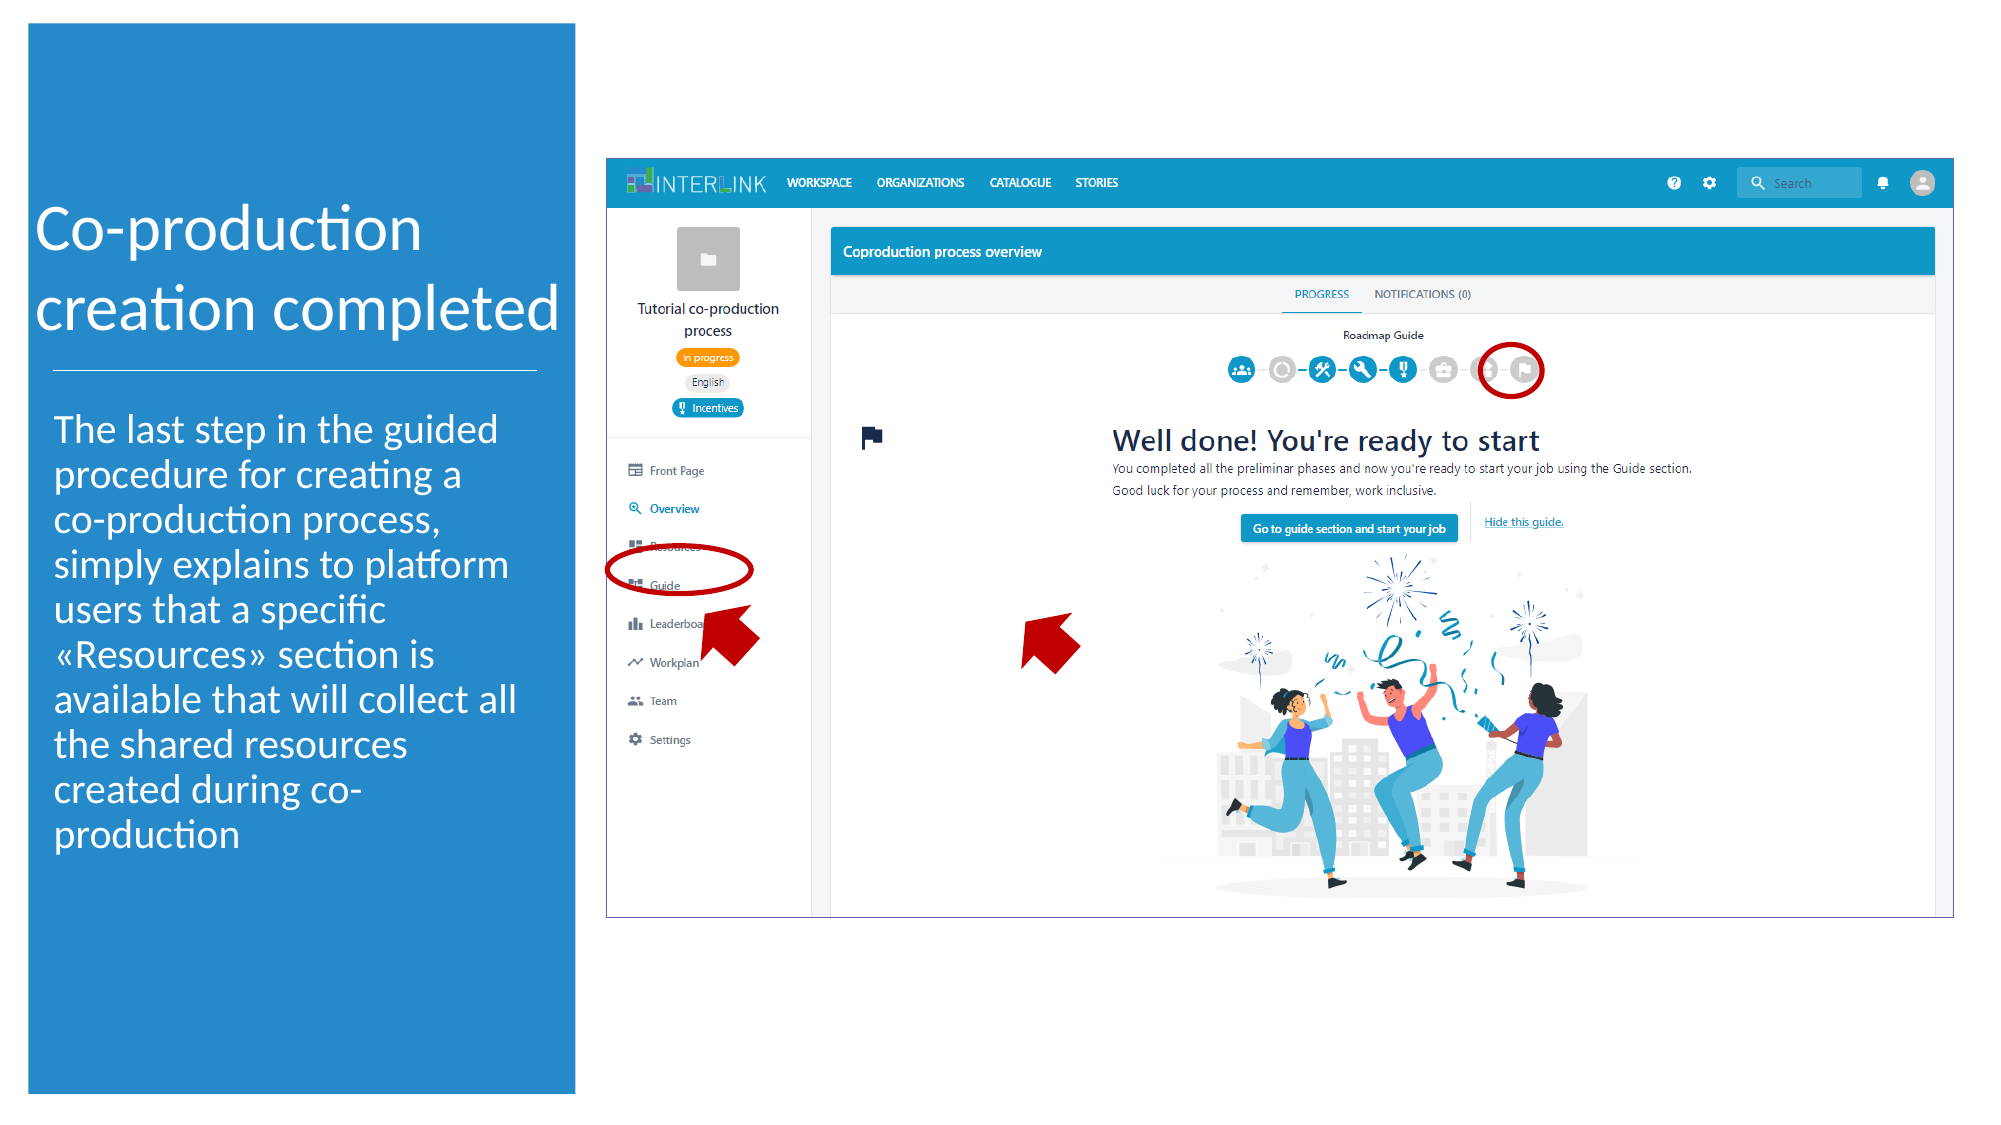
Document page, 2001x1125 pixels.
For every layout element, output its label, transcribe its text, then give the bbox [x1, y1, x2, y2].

picture [1668, 178, 1680, 189]
text_box The last step in the guided procedure for creating a co-production process, simply explains to platform users that a specific «Resources» section is available that will collect all the shared resources created during co-production [0, 399, 538, 1125]
picture [811, 179, 817, 186]
text_box [28, 352, 576, 1094]
text_box Co-production creation completed [19, 176, 600, 352]
picture [628, 168, 653, 192]
picture [1911, 171, 1934, 195]
picture [883, 179, 890, 186]
picture [1738, 168, 1861, 197]
picture [605, 158, 1954, 918]
picture [913, 179, 921, 186]
picture [1879, 178, 1887, 188]
picture [720, 177, 731, 192]
picture [905, 179, 911, 186]
picture [1704, 177, 1715, 189]
text_box [28, 23, 576, 176]
